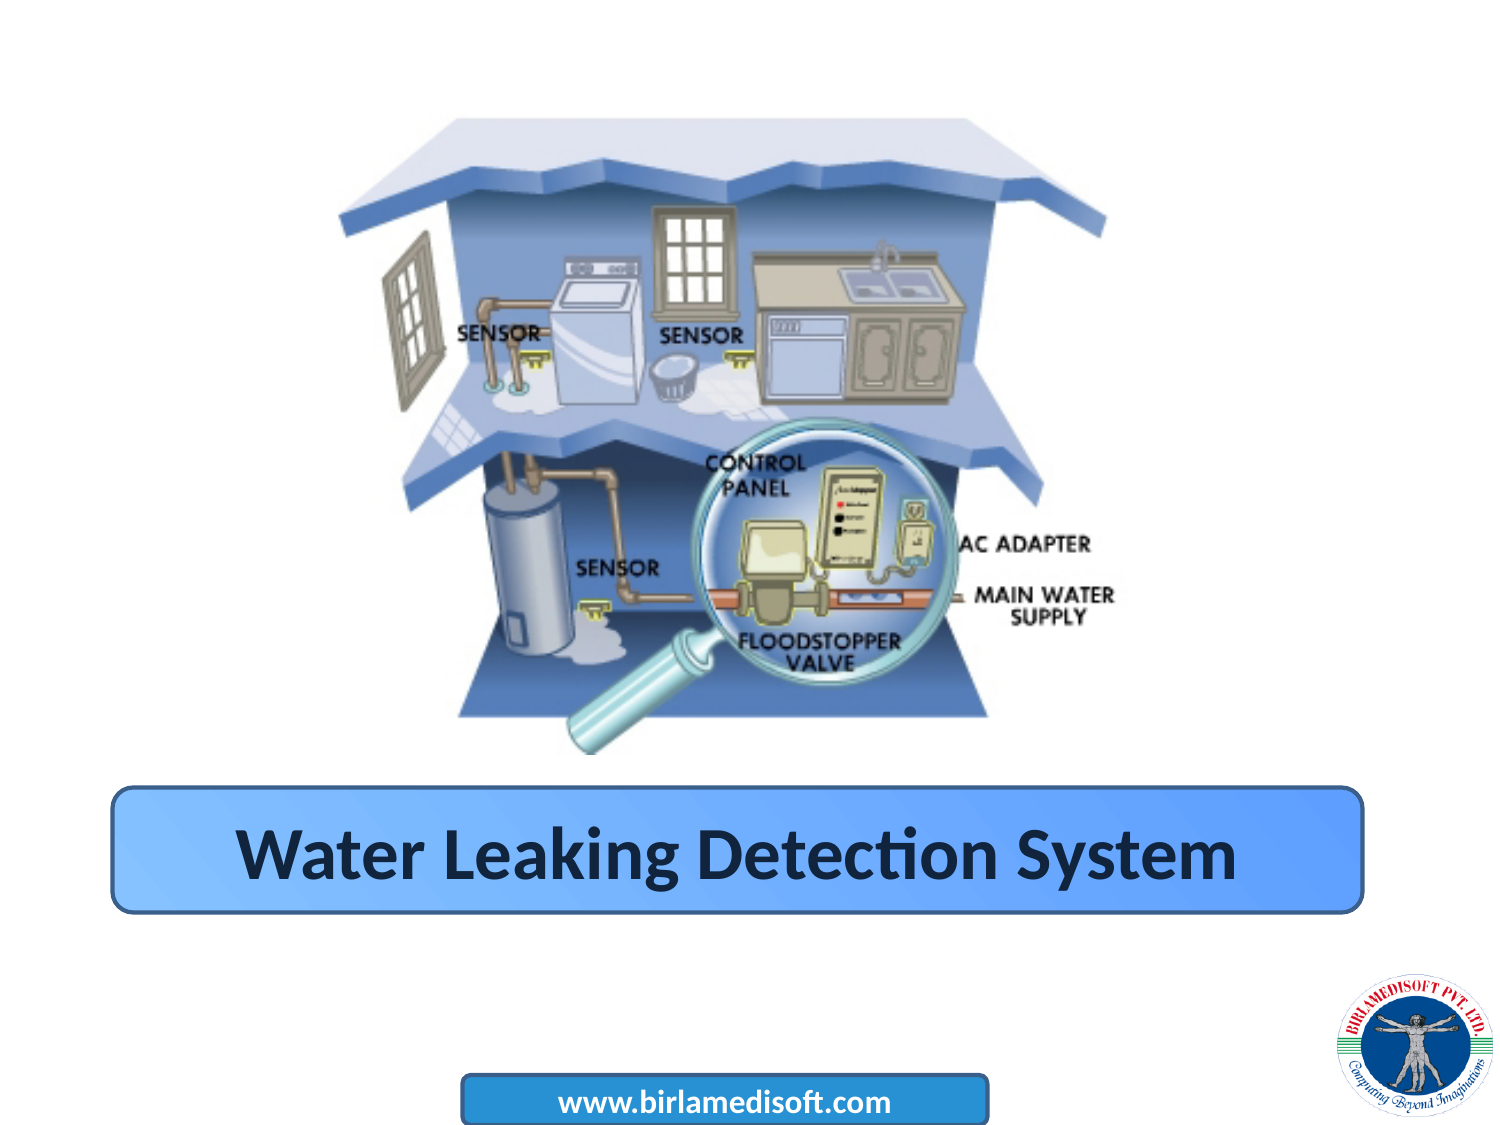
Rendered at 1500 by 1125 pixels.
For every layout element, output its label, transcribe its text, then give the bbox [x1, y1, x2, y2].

text_box Water Leaking Detection System [110, 785, 1365, 915]
picture [1337, 974, 1493, 1118]
text_box www.birlamedisoft.com [460, 1072, 990, 1125]
picture [337, 112, 1141, 756]
